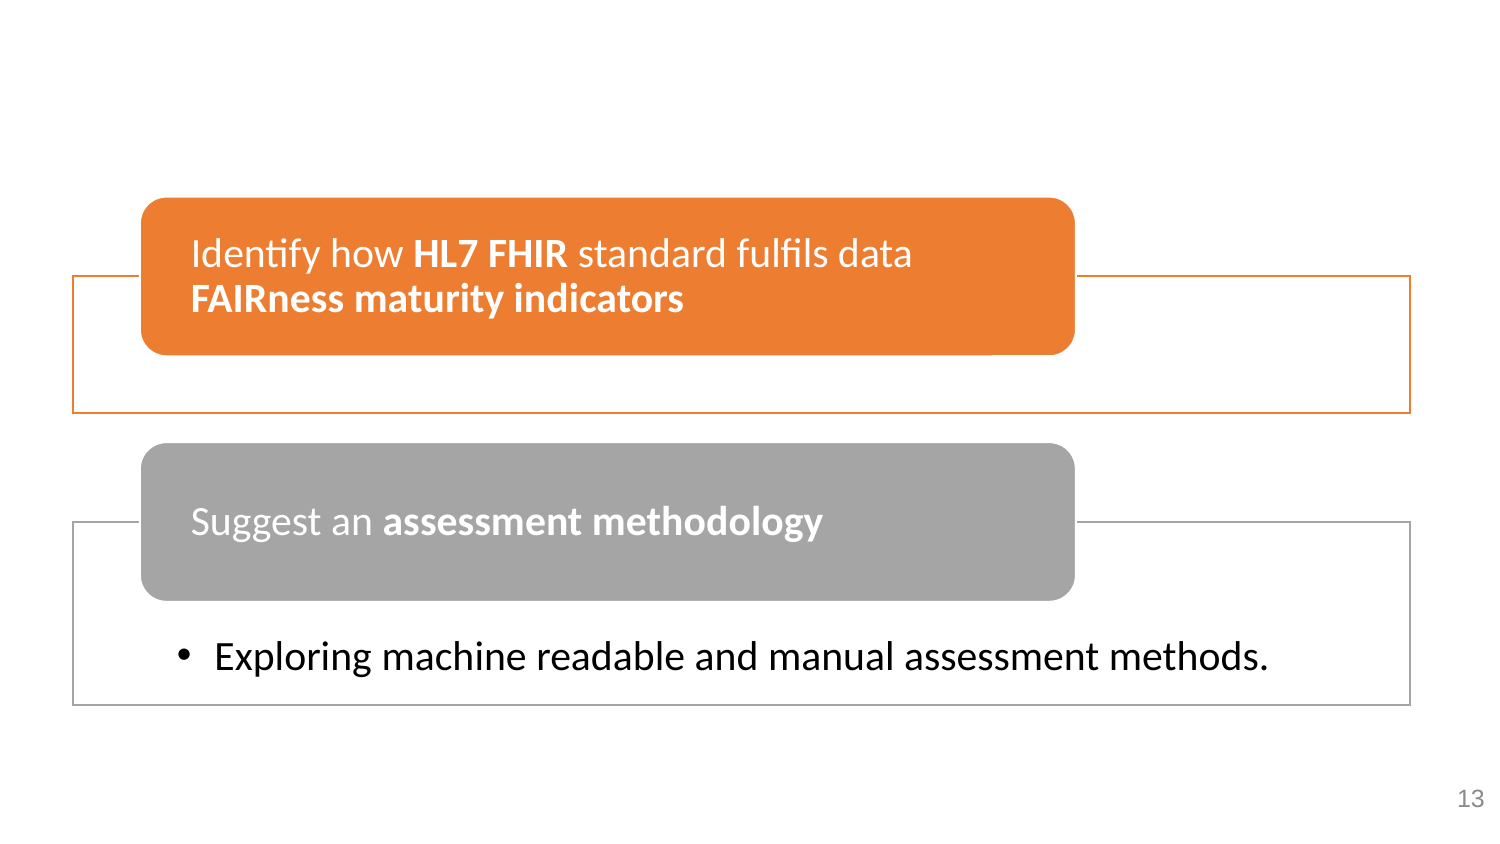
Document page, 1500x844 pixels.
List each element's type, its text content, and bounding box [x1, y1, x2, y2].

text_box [72, 189, 1411, 713]
slide_number 13 [1409, 764, 1500, 830]
